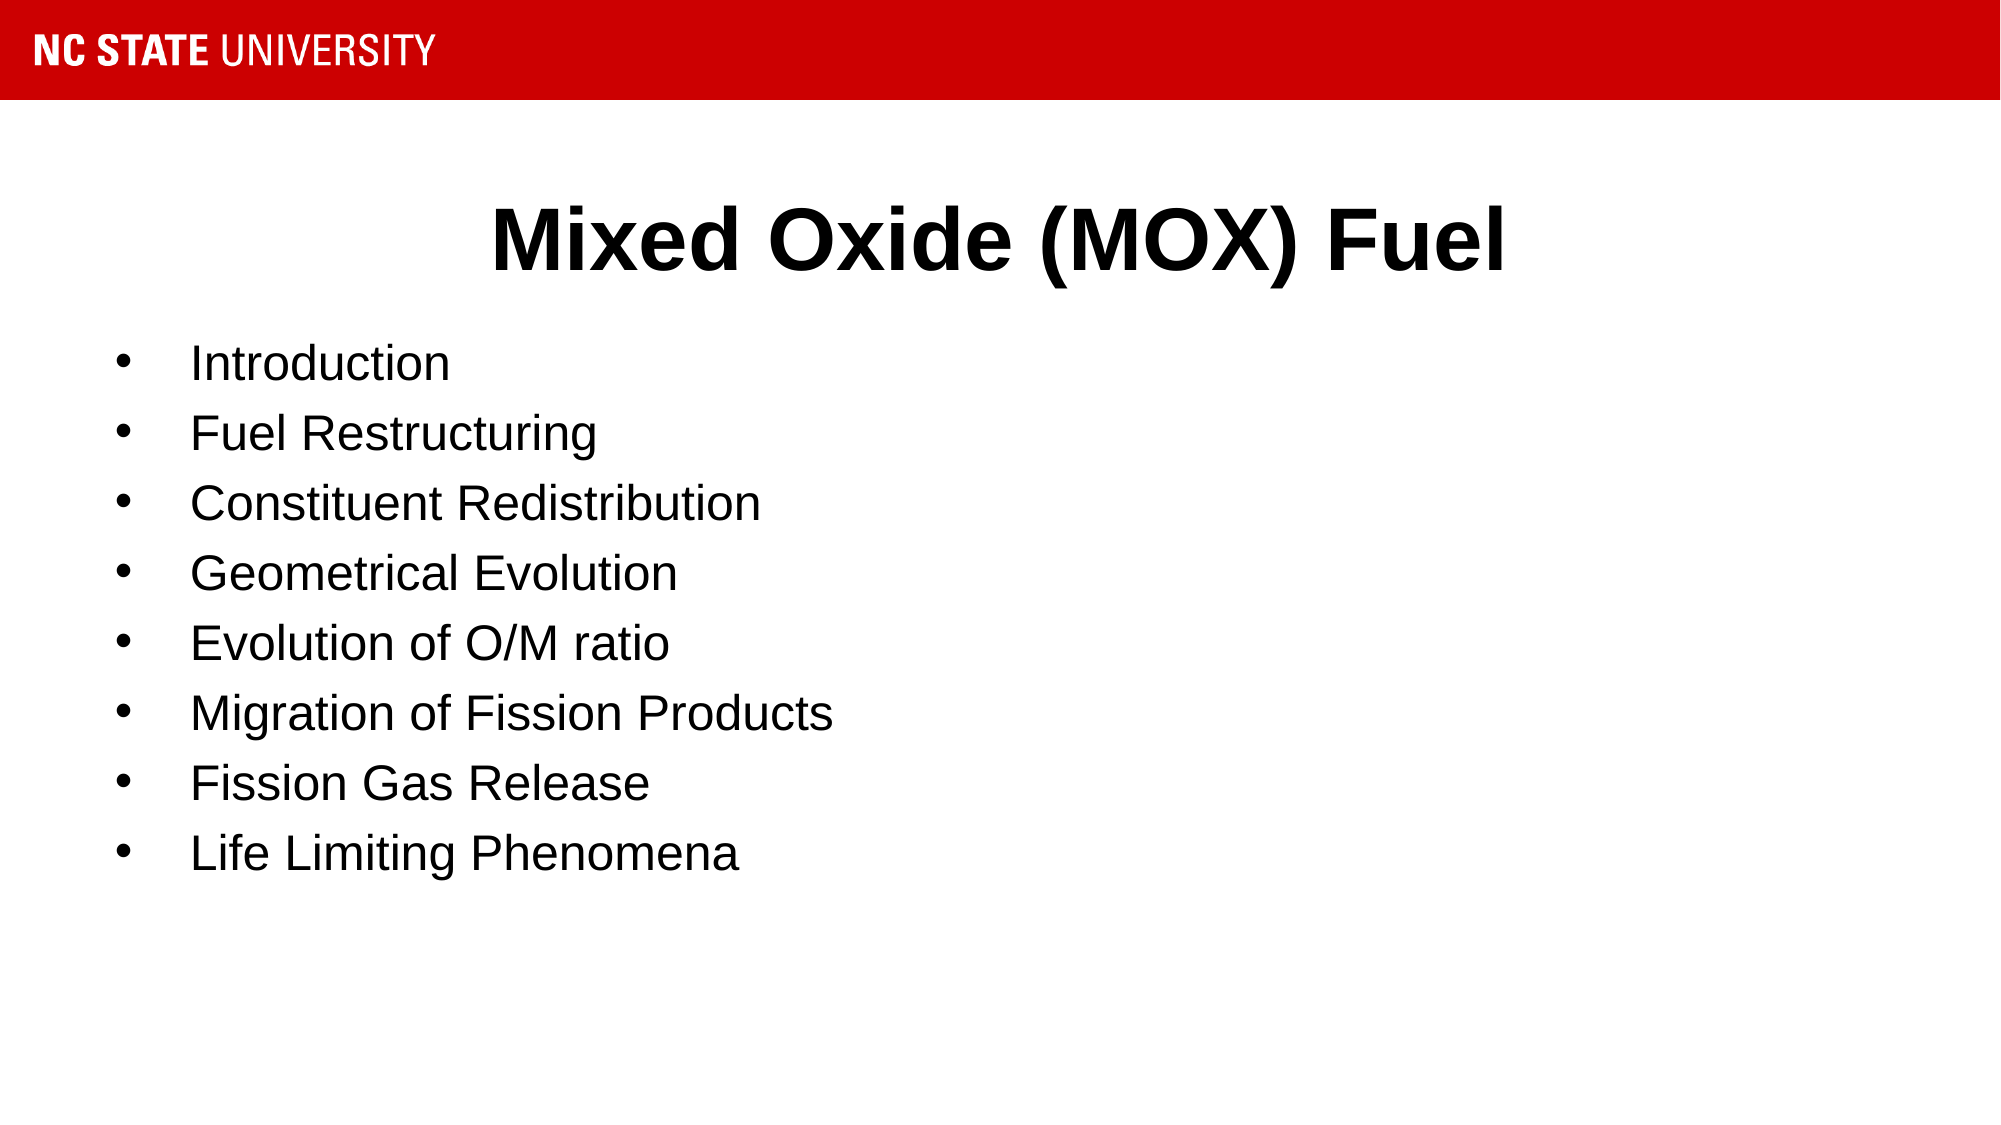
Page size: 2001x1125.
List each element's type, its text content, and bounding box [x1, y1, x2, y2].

title Mixed Oxide (MOX) Fuel [99, 147, 1900, 322]
picture [0, 0, 2001, 100]
list Introduction Fuel Restructuring Constituent Redistribution Geometrical Evolution Evolution of O/M ratio Migration of Fission Products Fission Gas Release Life Limiting Phenomena [99, 322, 1900, 1005]
